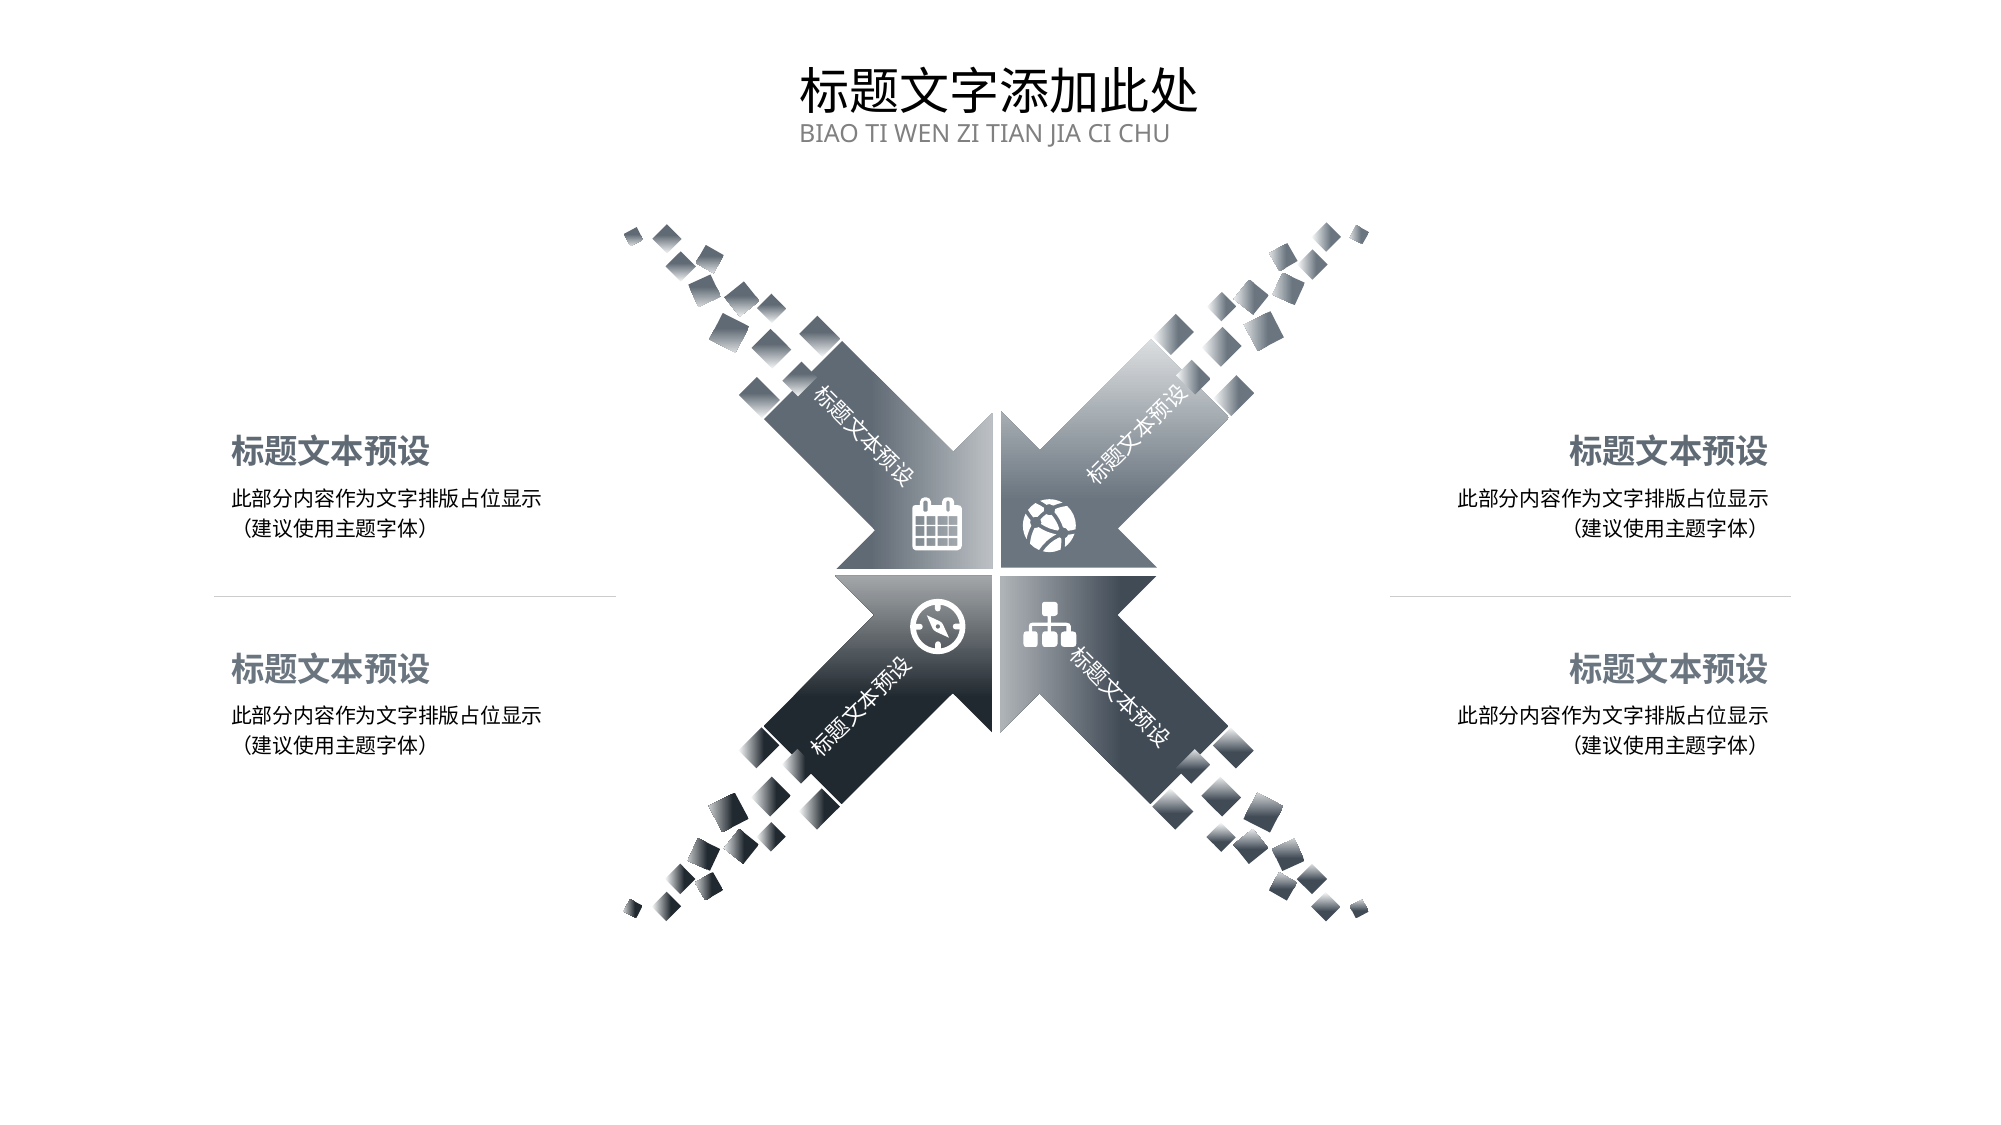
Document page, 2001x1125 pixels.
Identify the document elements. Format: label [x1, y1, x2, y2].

text_box [624, 782, 1369, 918]
text_box [782, 52, 1217, 156]
text_box [214, 430, 1792, 782]
text_box [624, 225, 1369, 430]
